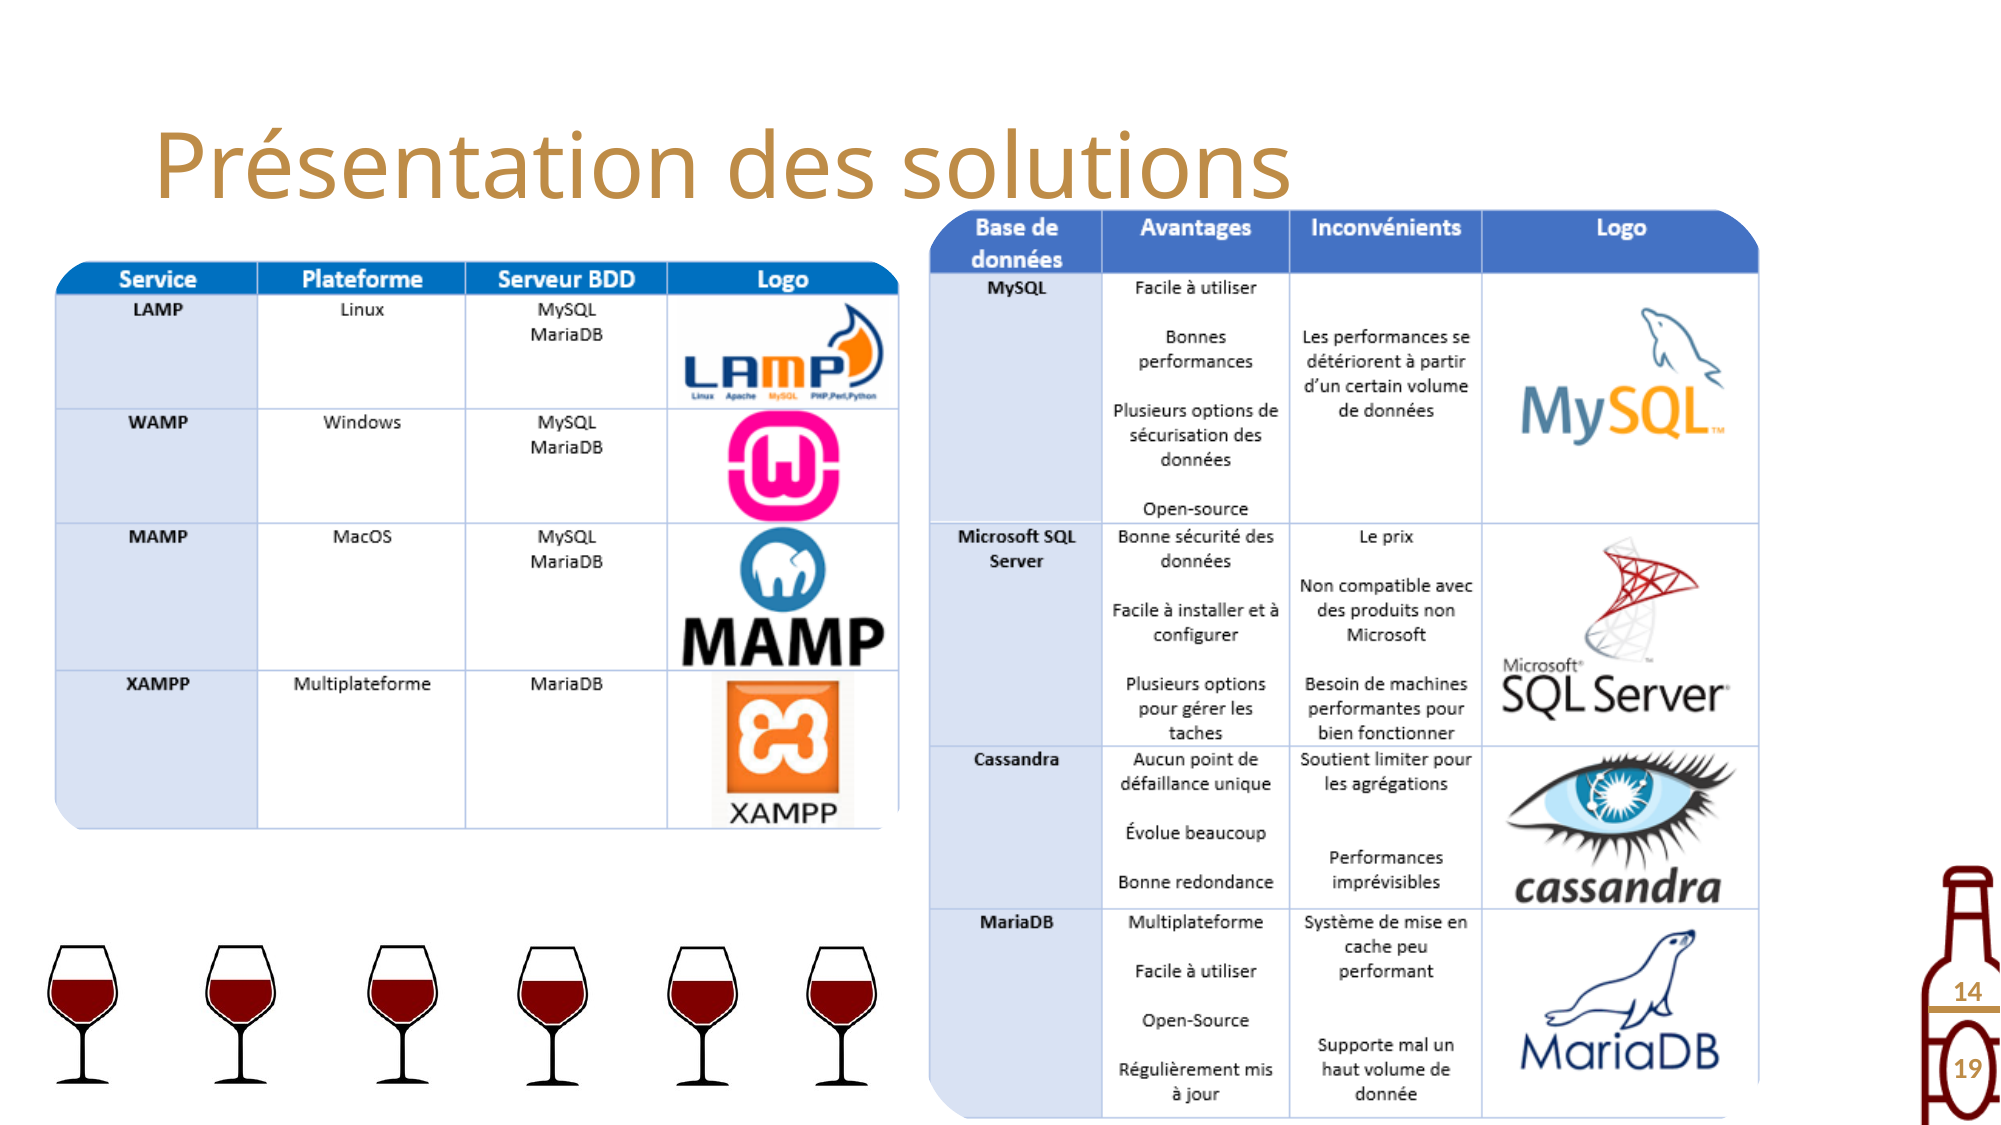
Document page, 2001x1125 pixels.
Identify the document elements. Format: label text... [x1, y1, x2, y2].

picture [1905, 865, 2000, 1125]
title Présentation des solutions [137, 59, 1488, 278]
picture [361, 933, 448, 1098]
picture [511, 935, 598, 1099]
picture [923, 205, 1766, 1125]
picture [52, 258, 906, 836]
picture [661, 935, 748, 1099]
picture [800, 935, 888, 1099]
picture [41, 933, 128, 1098]
picture [198, 933, 286, 1098]
